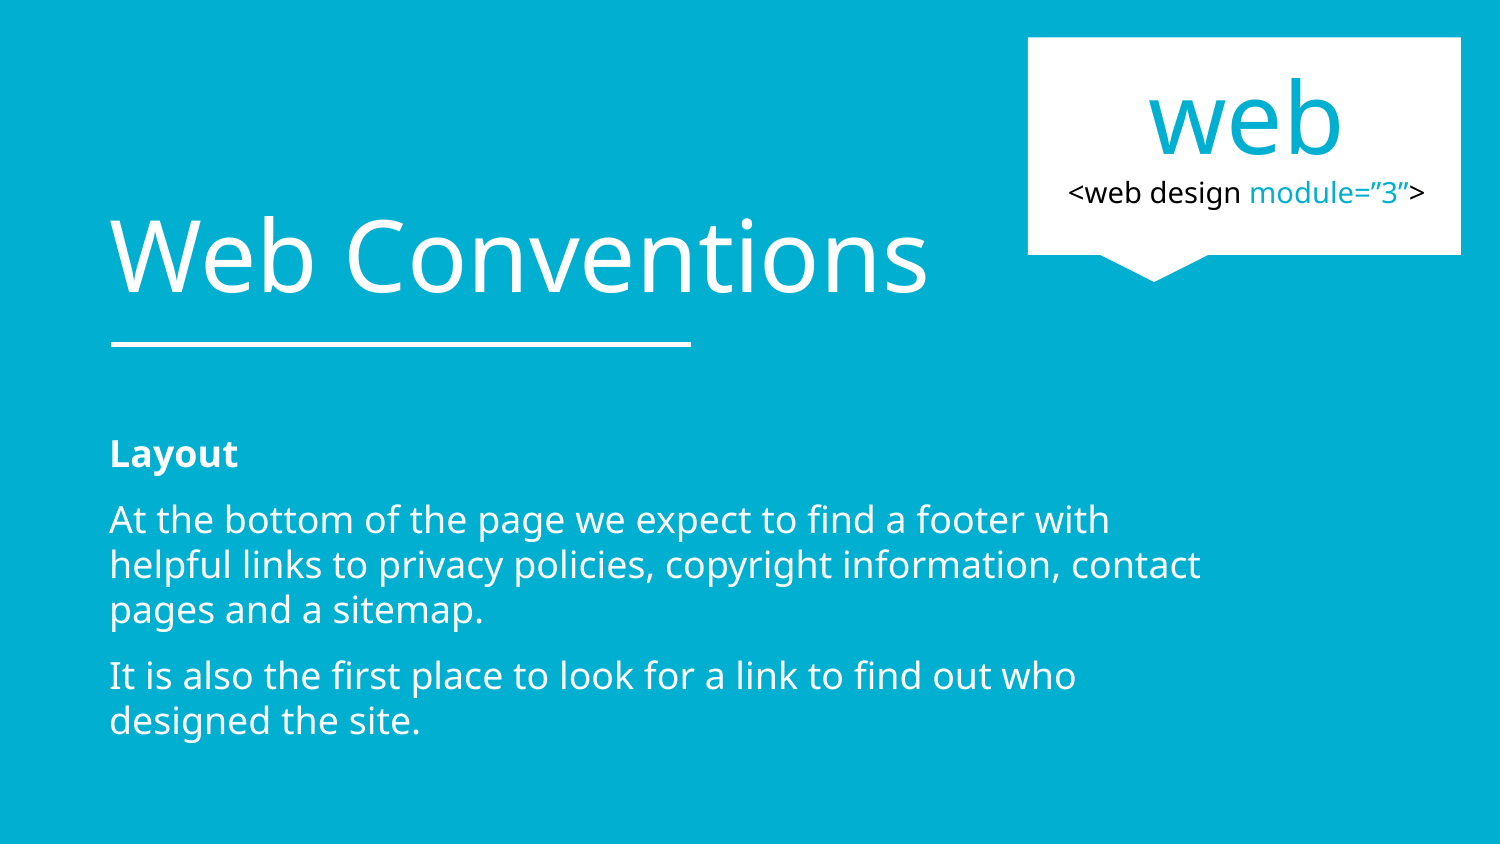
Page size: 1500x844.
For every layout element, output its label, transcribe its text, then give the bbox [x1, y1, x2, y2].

text_box [1027, 225, 1461, 282]
text_box Web Conventions [94, 192, 1076, 328]
text_box Layout At the bottom of the page we expect to find a footer with helpful links to privacy policies, copyright information, contact pages and a sitemap. It is also the first place to look for a link to find out who designed the site. [94, 415, 1243, 785]
text_box <web design module=”3”> [956, 159, 1500, 225]
text_box web [1085, 39, 1408, 159]
text_box [1027, 37, 1461, 159]
